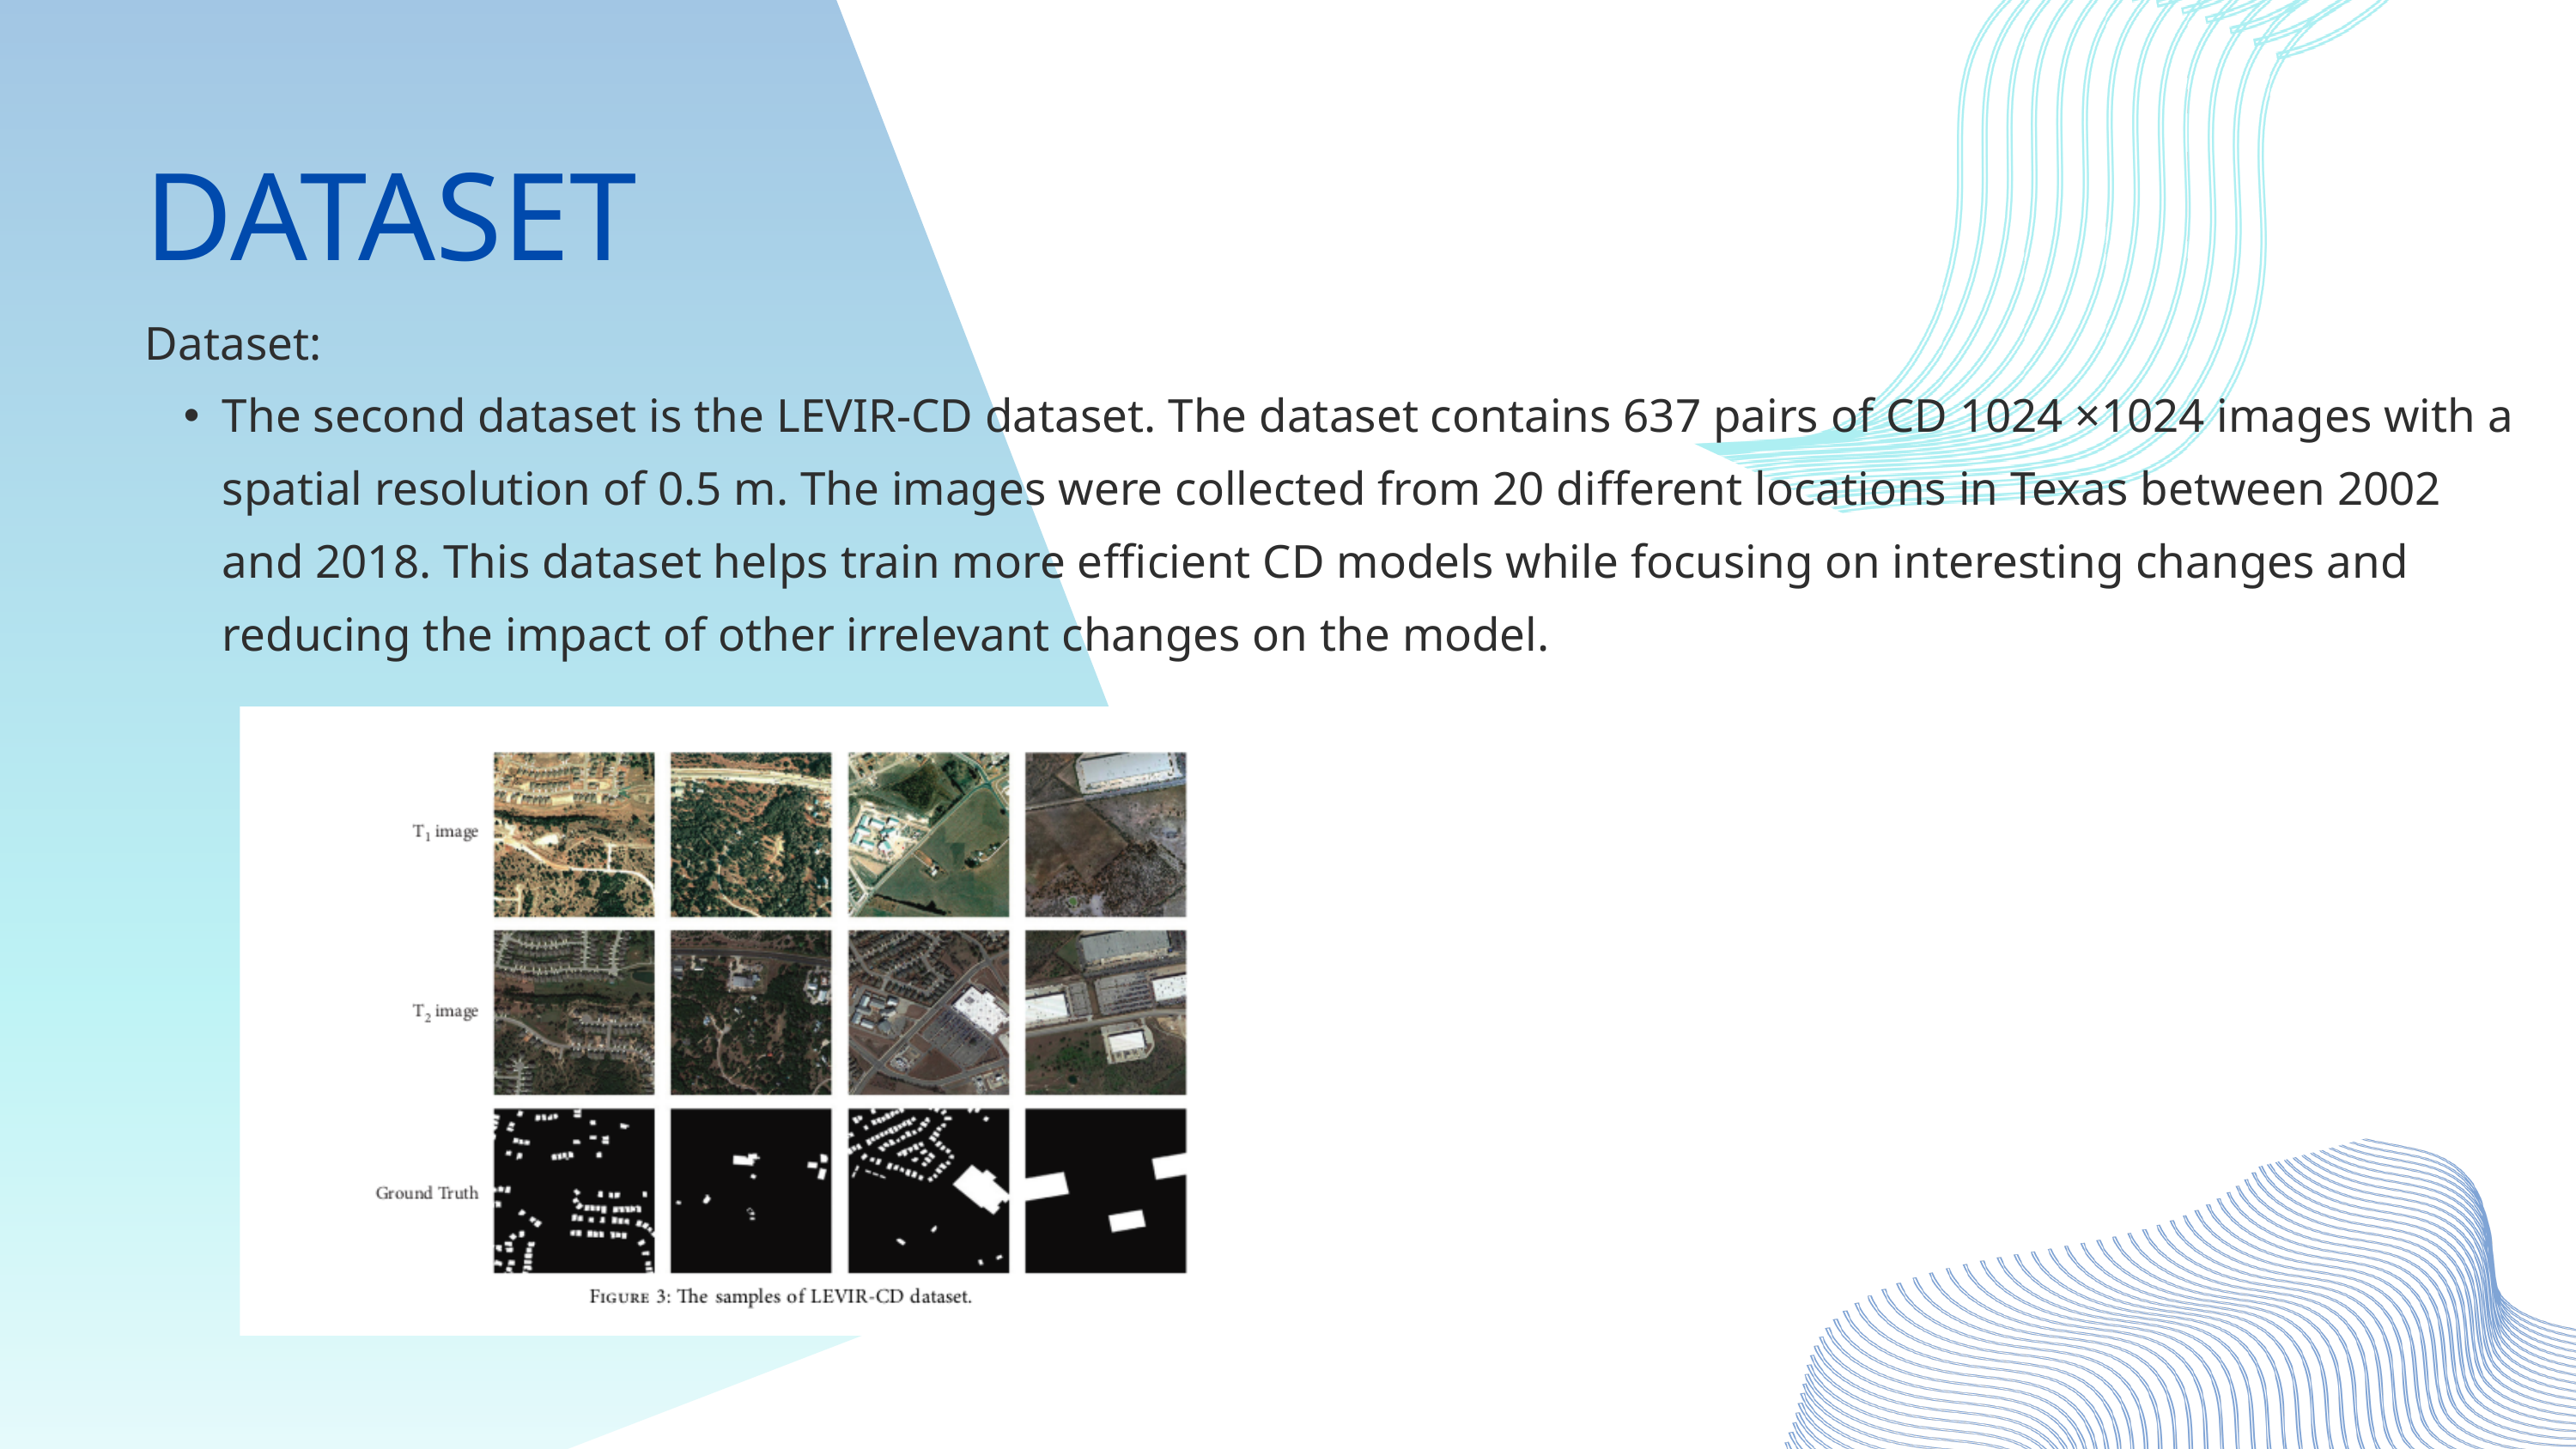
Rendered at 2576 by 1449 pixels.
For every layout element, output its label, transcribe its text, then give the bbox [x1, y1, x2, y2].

text_box [0, 0, 1109, 1449]
text_box [240, 706, 1426, 1336]
text_box [1126, 0, 2576, 857]
text_box [1525, 1083, 2576, 1449]
text_box DATASET [144, 163, 1353, 285]
text_box Dataset: The second dataset is the LEVIR-CD dataset. The dataset contains 637 pairs of CD 1024 ×1024 images with a spatial resolution of 0.5 m. The images were collected from 20 diﬀerent locations in Texas between 2002 and 2018. This dataset helps train more eﬃcient CD models while focusing on interesting changes and reducing the impact of other irrelevant changes on the model. [144, 295, 2530, 660]
